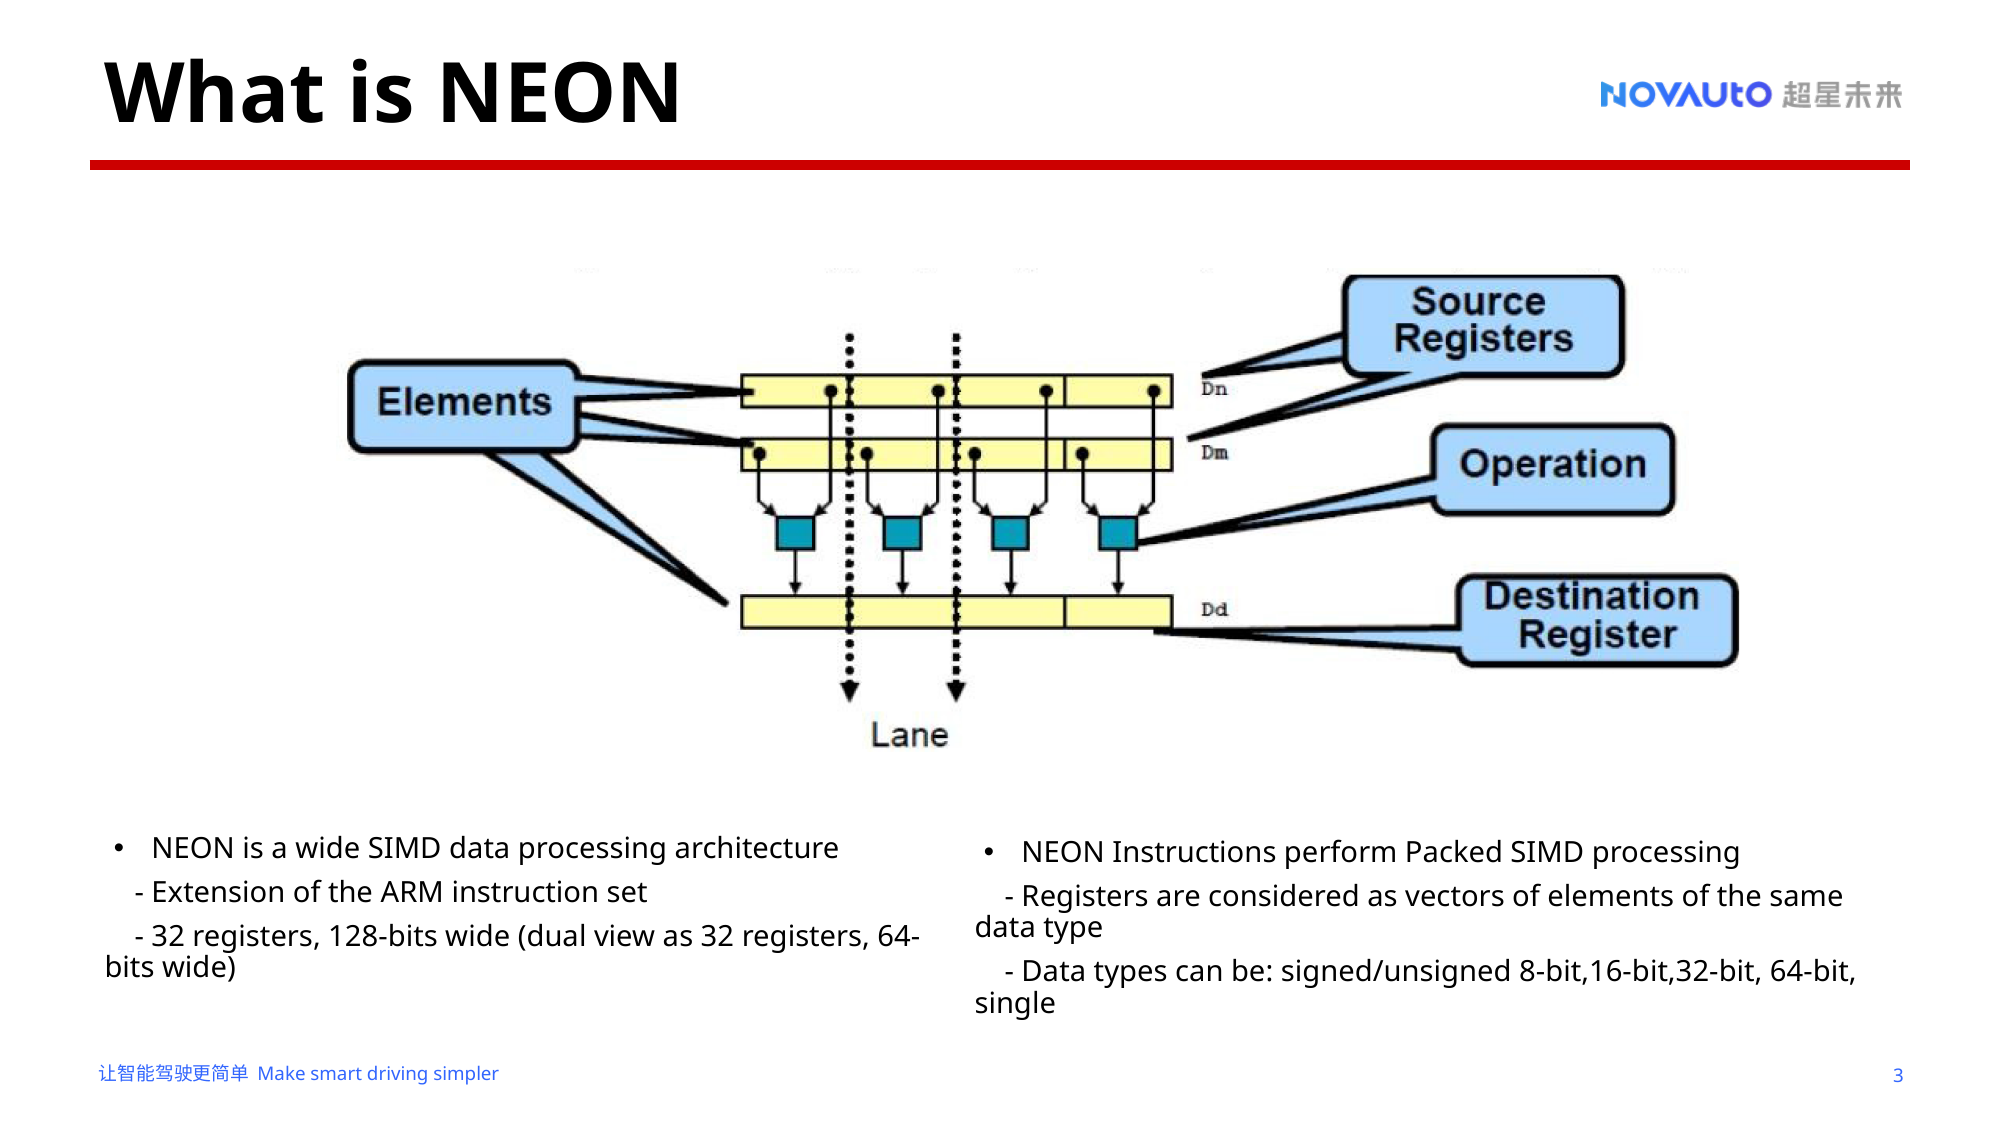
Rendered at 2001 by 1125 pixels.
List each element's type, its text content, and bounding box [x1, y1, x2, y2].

text_box NEON Instructions perform Packed SIMD processing - Registers are considered as vectors of elements of the same data type - Data types can be: signed/unsigned 8-bit,16-bit,32-bit, 64-bit, single [959, 789, 1884, 1062]
title What is NEON [89, 42, 772, 160]
picture [296, 268, 1794, 752]
text_box NEON is a wide SIMD data processing architecture - Extension of the ARM instruction set - 32 registers, 128-bits wide (dual view as 32 registers, 64-bits wide) [89, 825, 960, 1062]
picture [1601, 81, 1902, 108]
title What is NEON [89, 166, 772, 176]
